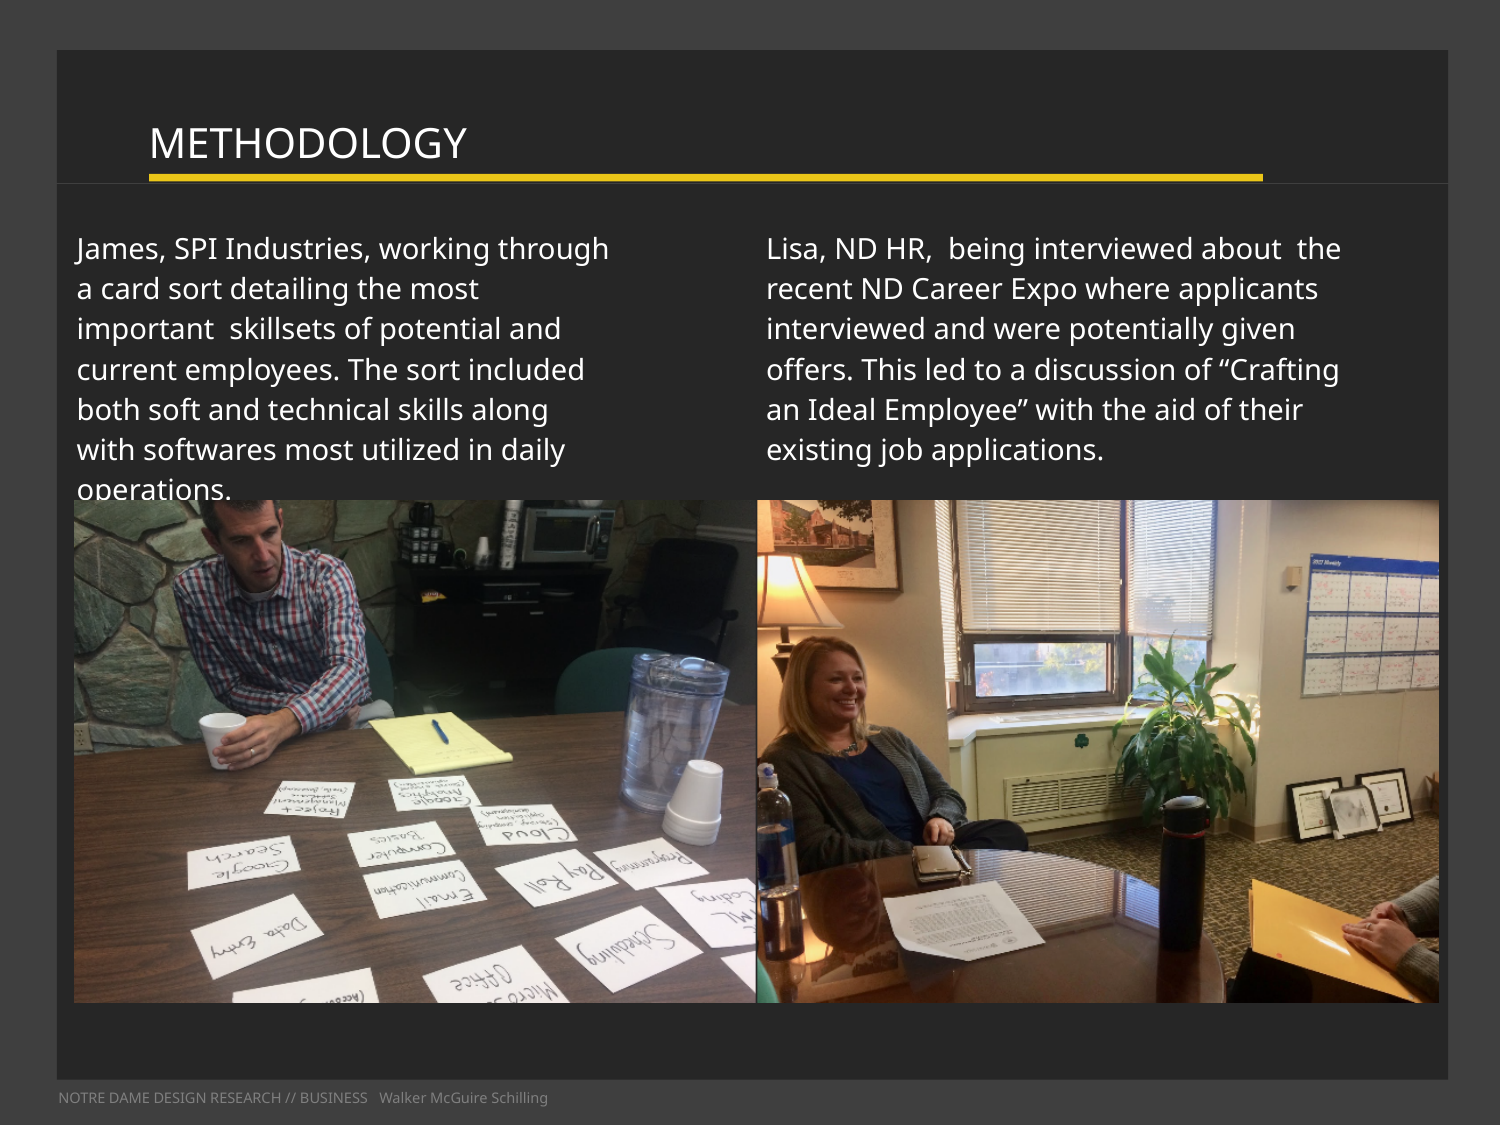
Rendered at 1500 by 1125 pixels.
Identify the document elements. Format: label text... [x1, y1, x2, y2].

text_box METHODOLOGY [133, 109, 543, 175]
picture [73, 500, 1440, 1004]
text_box Lisa, ND HR, being interviewed about the recent ND Career Expo where applicants interviewed and were potentially given offers. This led to a discussion of “Crafting an Ideal Employee” with the aid of their existing job applications. [751, 217, 1393, 499]
text_box [149, 173, 1263, 182]
text_box James, SPI Industries, working through a card sort detailing the most important skillsets of potential and current employees. The sort included both soft and technical skills along with softwares most utilized in daily operations. [61, 217, 627, 526]
